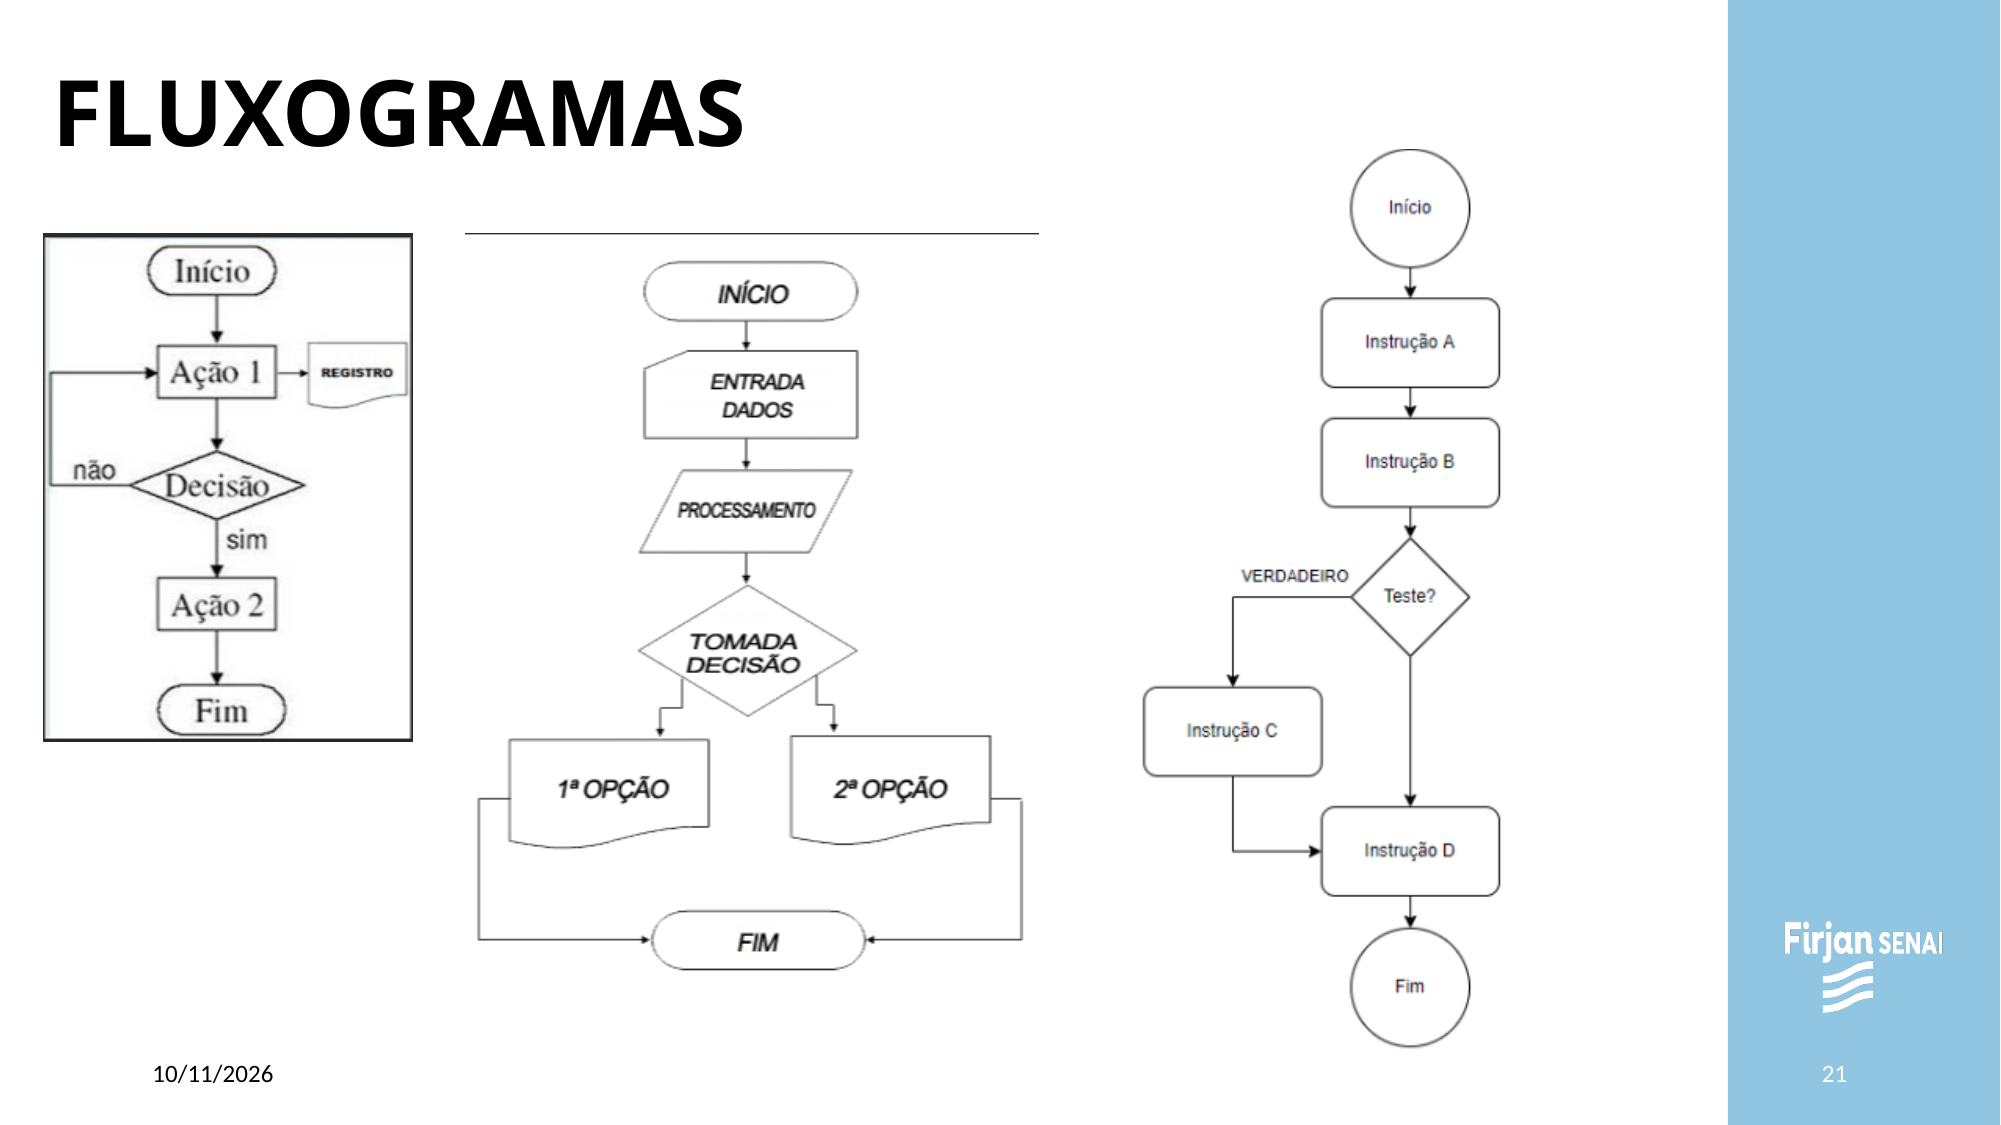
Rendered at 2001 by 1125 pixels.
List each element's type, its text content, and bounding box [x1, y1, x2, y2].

picture [1780, 918, 1945, 1014]
picture [43, 233, 413, 742]
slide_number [137, 1042, 588, 1103]
picture [464, 233, 1039, 994]
slide_number 21 [1412, 1042, 1863, 1103]
picture [1129, 149, 1607, 1055]
text_box FLUXOGRAMAS [37, 23, 1863, 210]
text_box [1727, 0, 2000, 1125]
